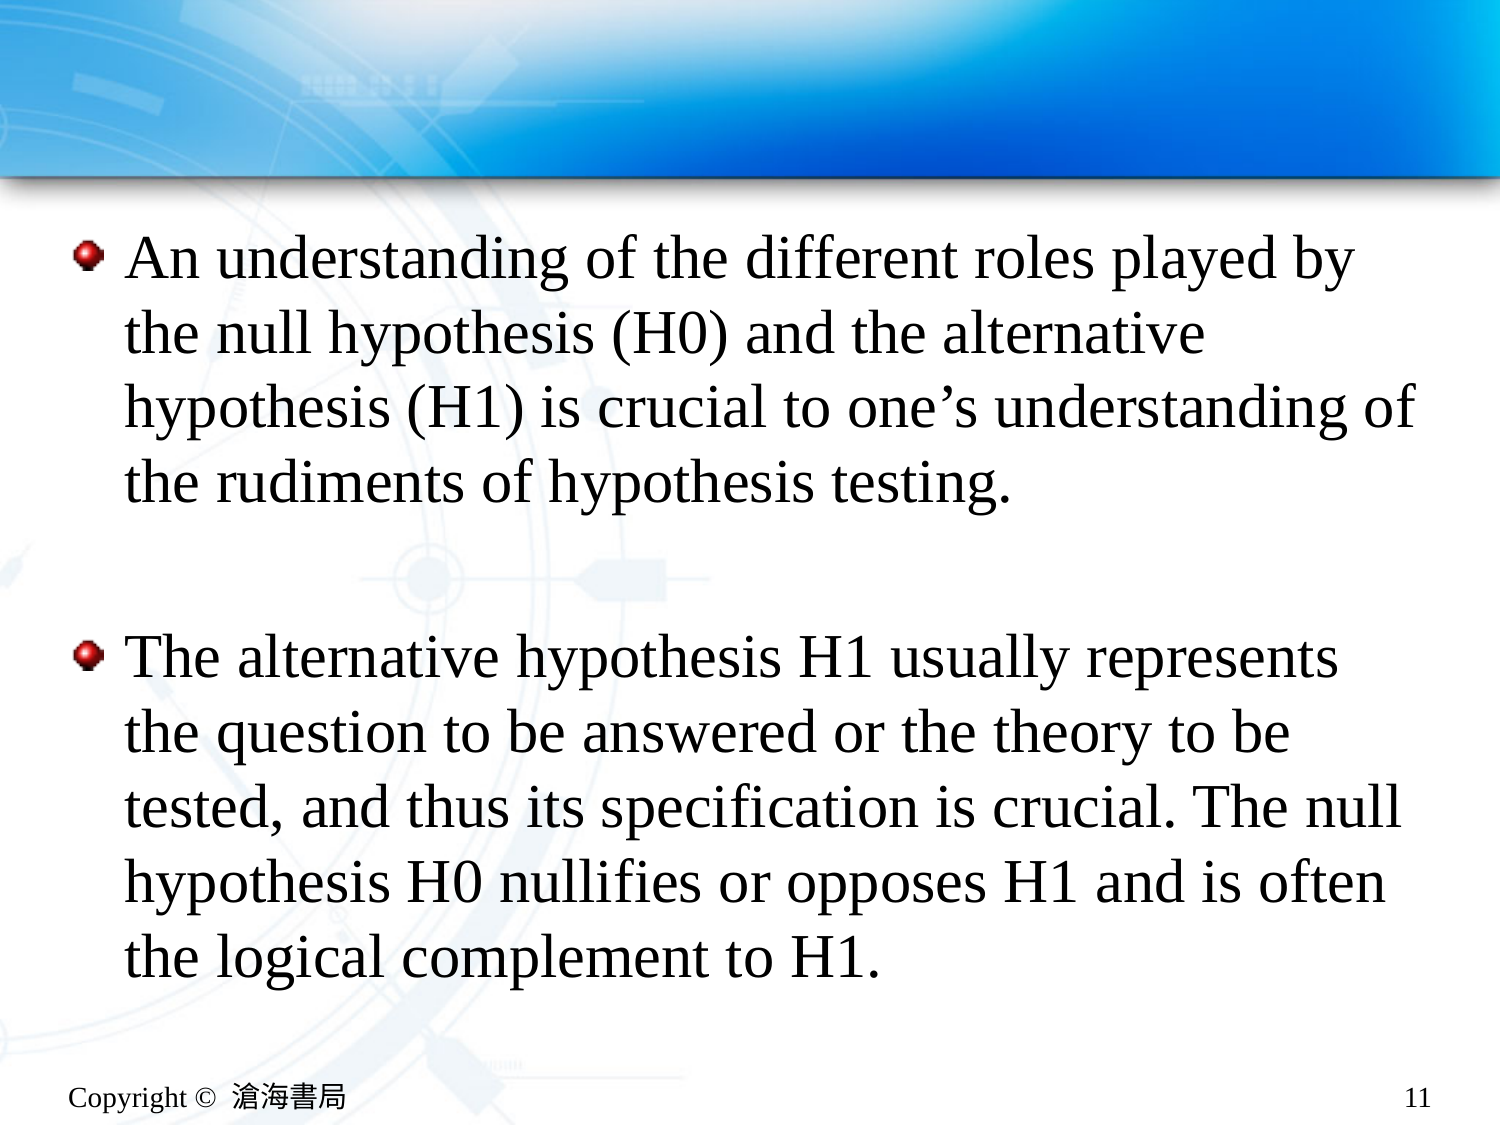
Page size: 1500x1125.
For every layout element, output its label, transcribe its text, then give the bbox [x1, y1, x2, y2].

slide_number Copyright © 滄海書局 [52, 1070, 366, 1125]
picture [0, 0, 1500, 1125]
list An understanding of the different roles played by the null hypothesis (H0) and the alternative hypothesis (H1) is crucial to one’s understanding of the rudiments of hypothesis testing. The alternative hypothesis H1 usually represents the question to be answered or the theory to be tested, and thus its specification is crucial. The null hypothesis H0 nullifies or opposes H1 and is often the logical complement to H1. [52, 207, 1448, 1048]
slide_number 11 [1134, 1070, 1448, 1125]
